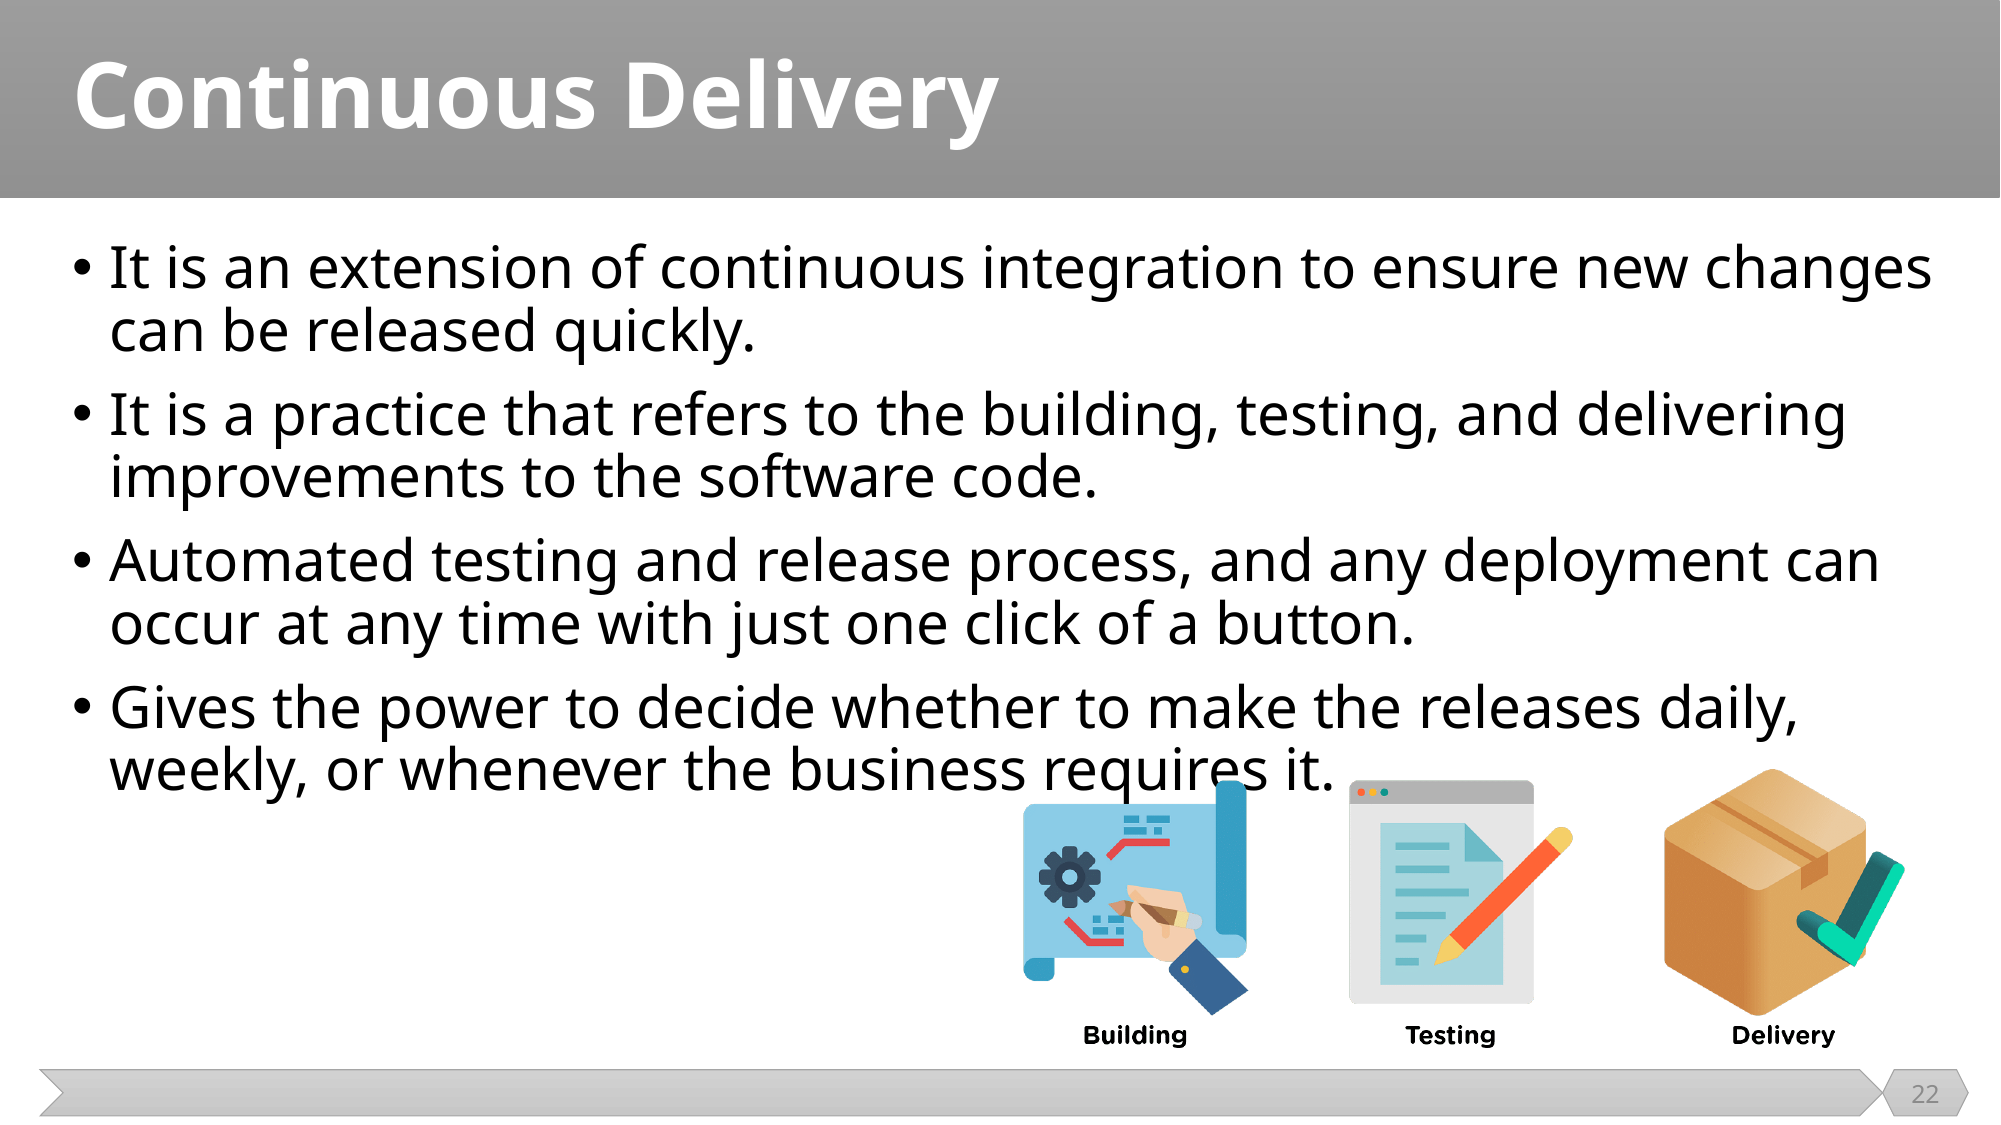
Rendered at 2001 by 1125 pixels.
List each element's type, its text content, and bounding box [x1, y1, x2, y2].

list It is an extension of continuous integration to ensure new changes can be released quickly. It is a practice that refers to the building, testing, and delivering improvements to the software code. Automated testing and release process, and any deployment can occur at any time with just one click of a button. Gives the power to decide whether to make the releases daily, weekly, or whenever the business requires it. [56, 230, 1969, 1010]
picture [1012, 769, 1907, 1065]
title Continuous Delivery [56, 0, 1969, 199]
slide_number 22 [1882, 1065, 1969, 1125]
